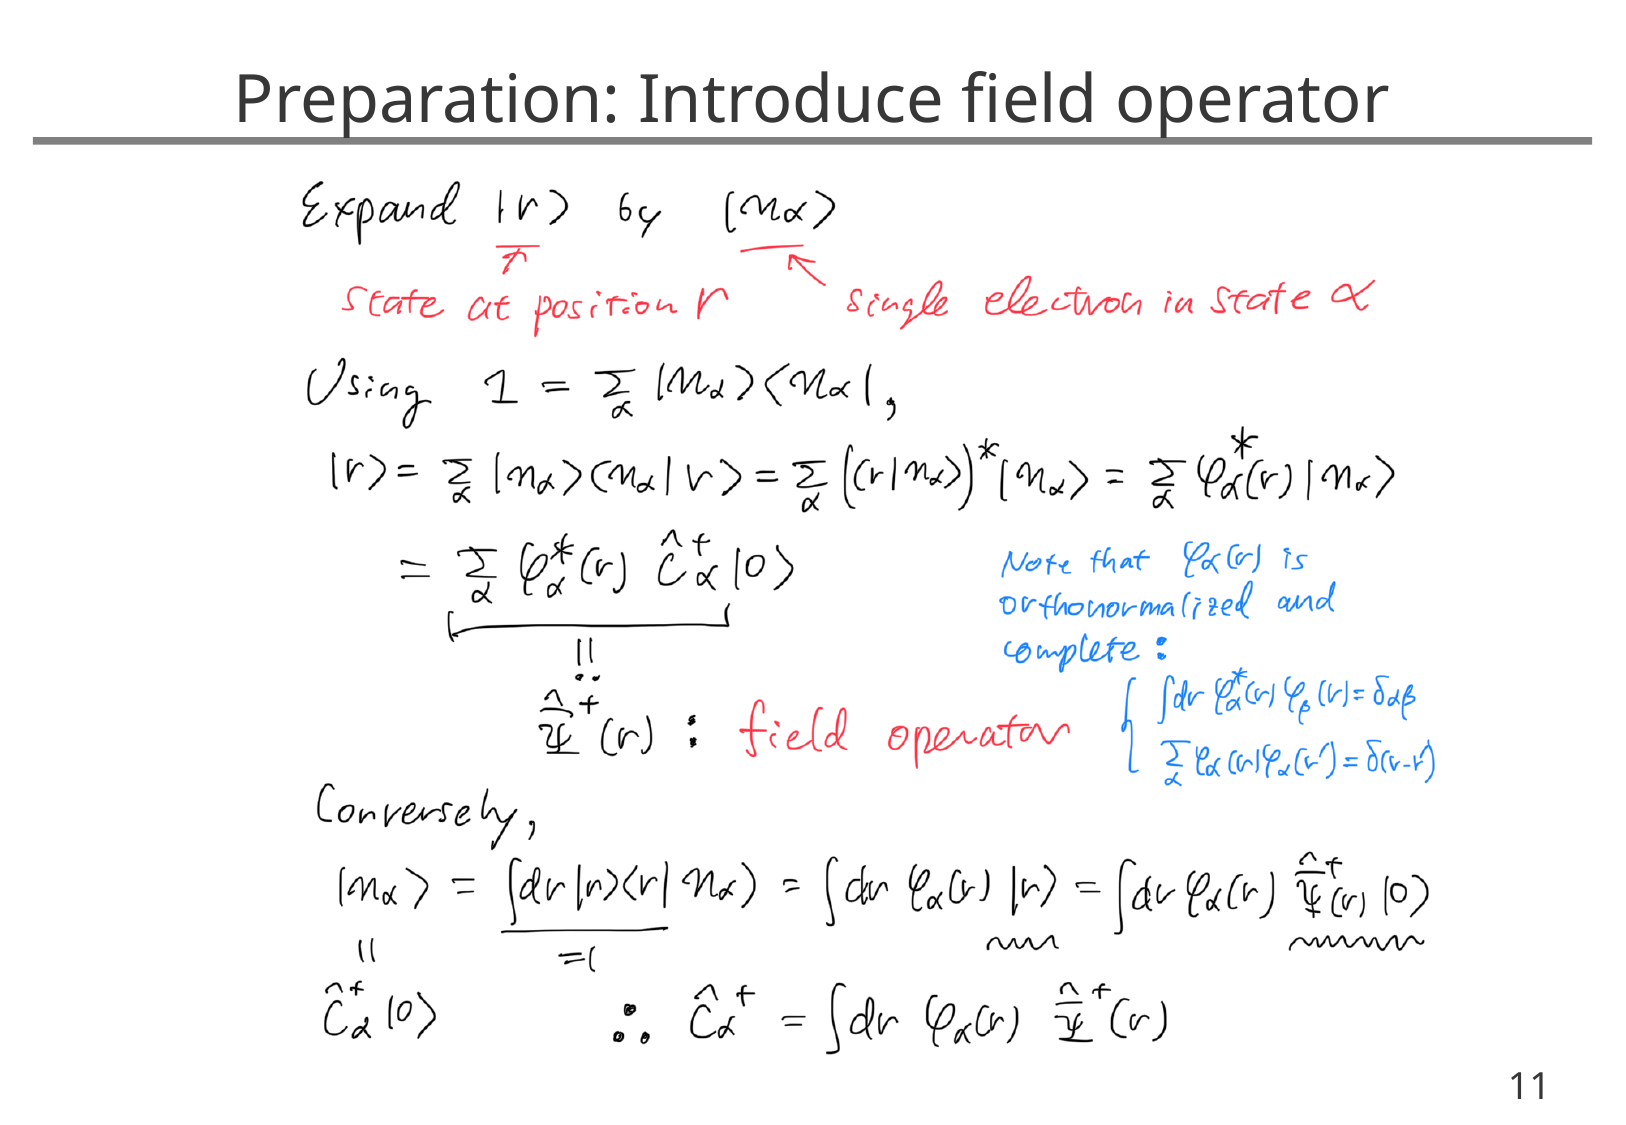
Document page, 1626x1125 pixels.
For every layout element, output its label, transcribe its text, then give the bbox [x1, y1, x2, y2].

slide_number 11 [1462, 1054, 1597, 1107]
title Preparation: Introduce field operator [44, 48, 1581, 130]
picture [191, 159, 1437, 1107]
